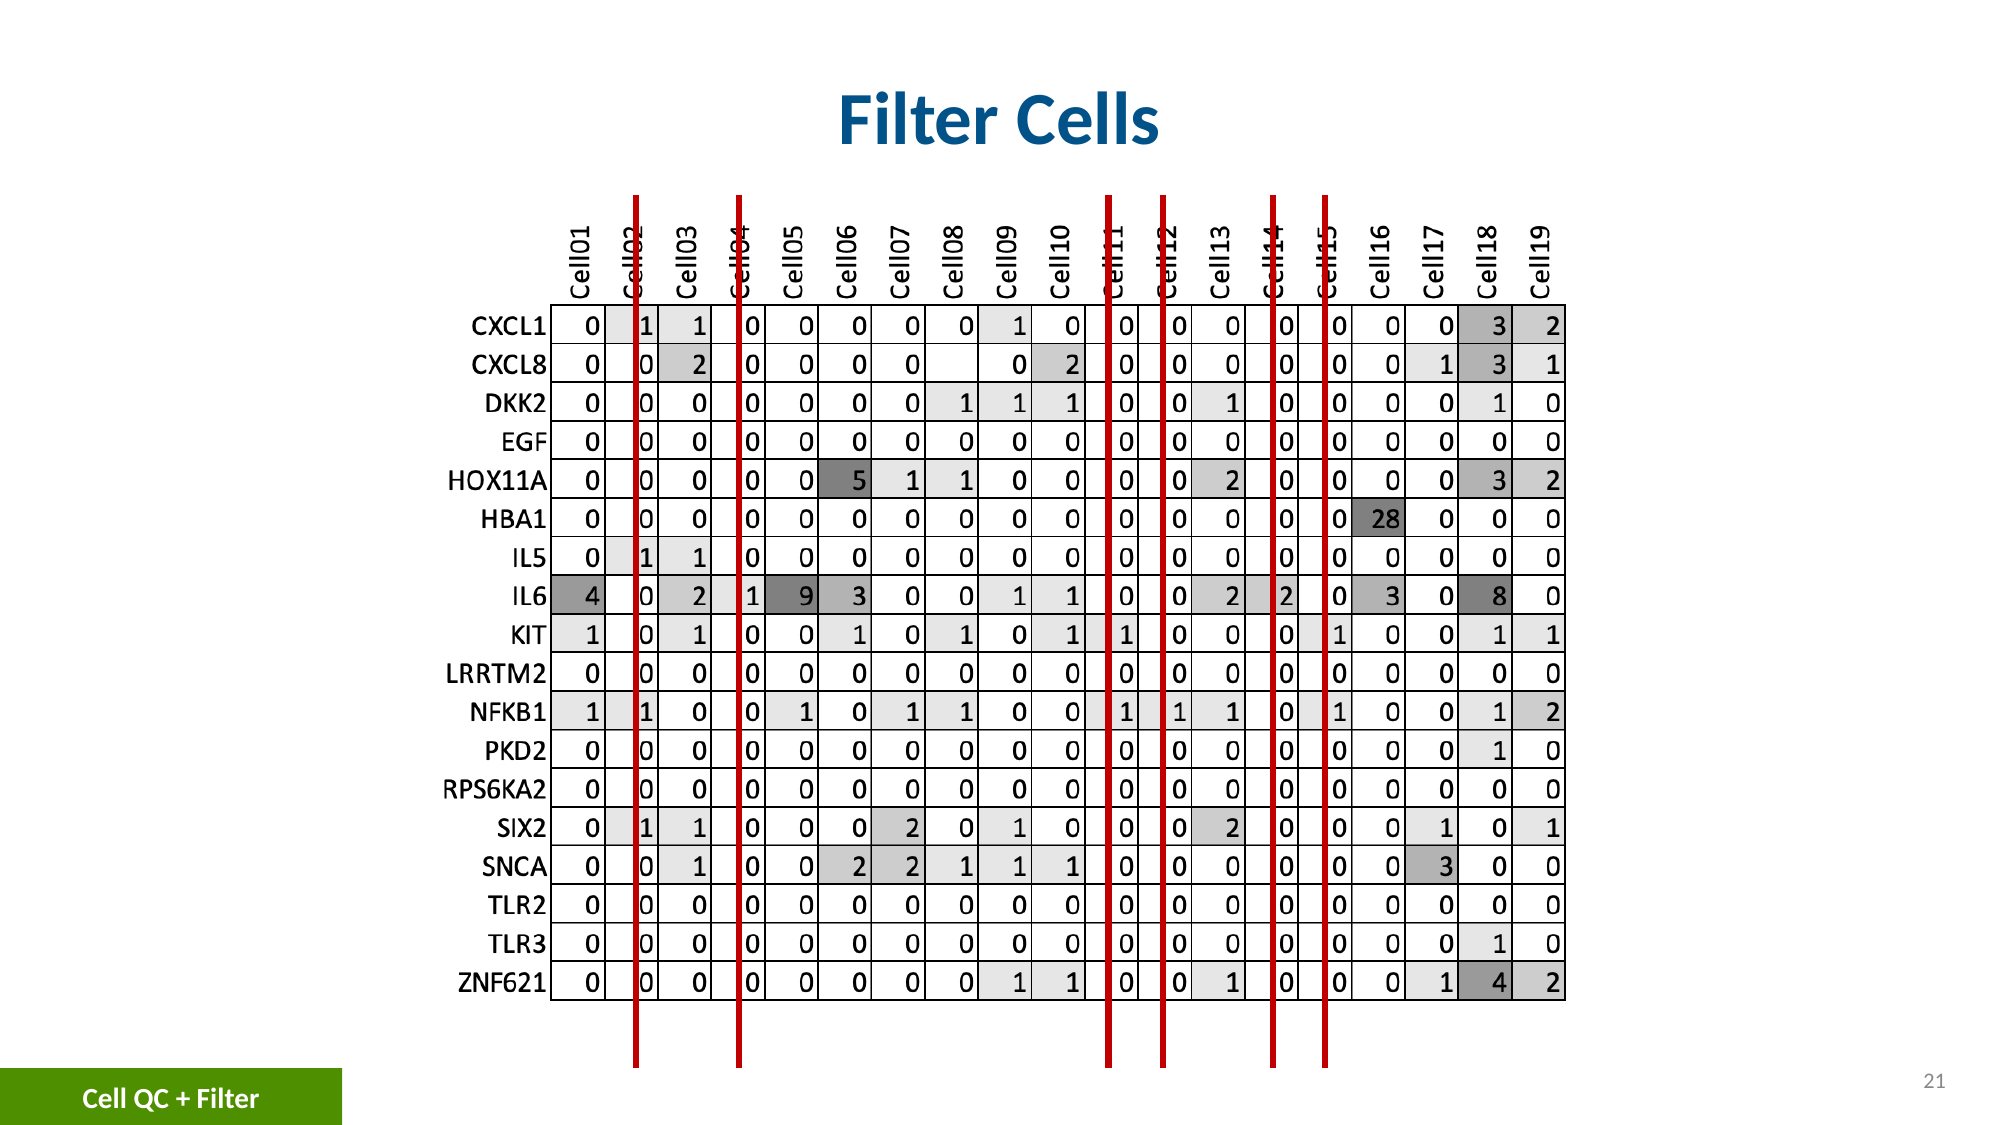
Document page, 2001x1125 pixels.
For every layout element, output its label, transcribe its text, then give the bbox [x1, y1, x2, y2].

text_box Cell QC + Filter [0, 1068, 343, 1125]
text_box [422, 194, 1582, 1069]
title Filter Cells [0, 20, 2000, 209]
